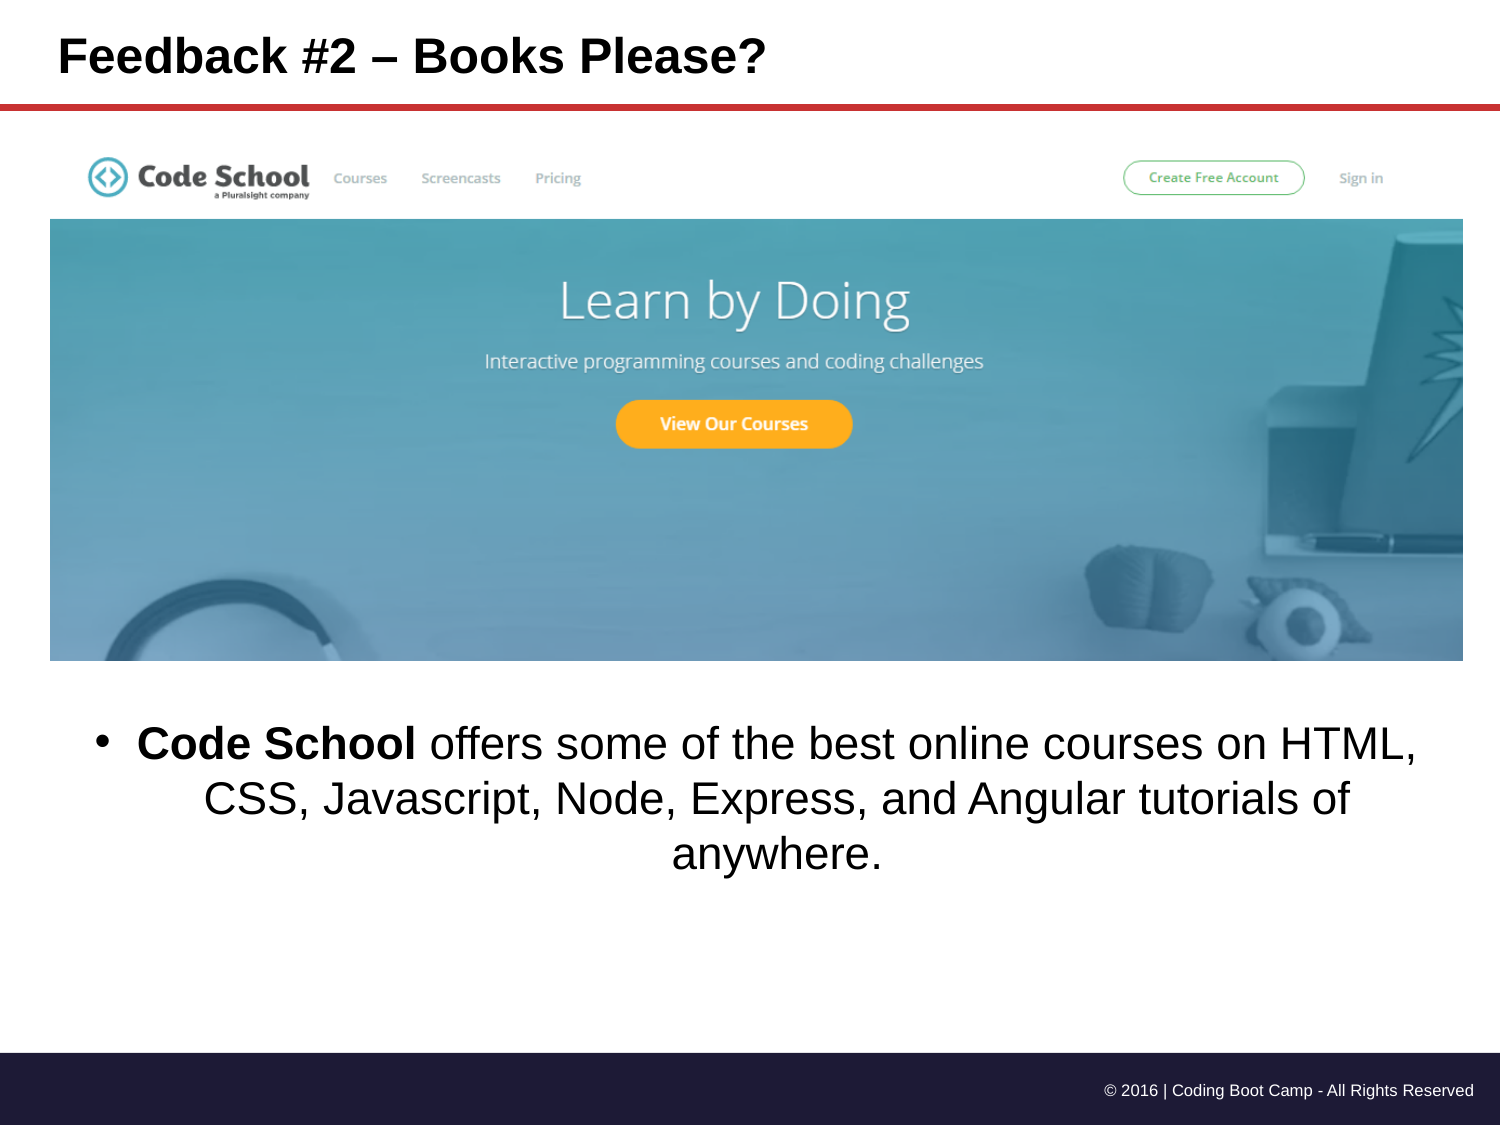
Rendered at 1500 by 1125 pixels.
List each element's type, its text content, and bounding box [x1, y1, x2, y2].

text_box Feedback #2 – Books Please? [50, 16, 1150, 91]
text_box Code School offers some of the best online courses on HTML, CSS, Javascript, Node, Express, and Angular tutorials of anywhere. [49, 698, 1463, 894]
picture [49, 140, 1463, 661]
